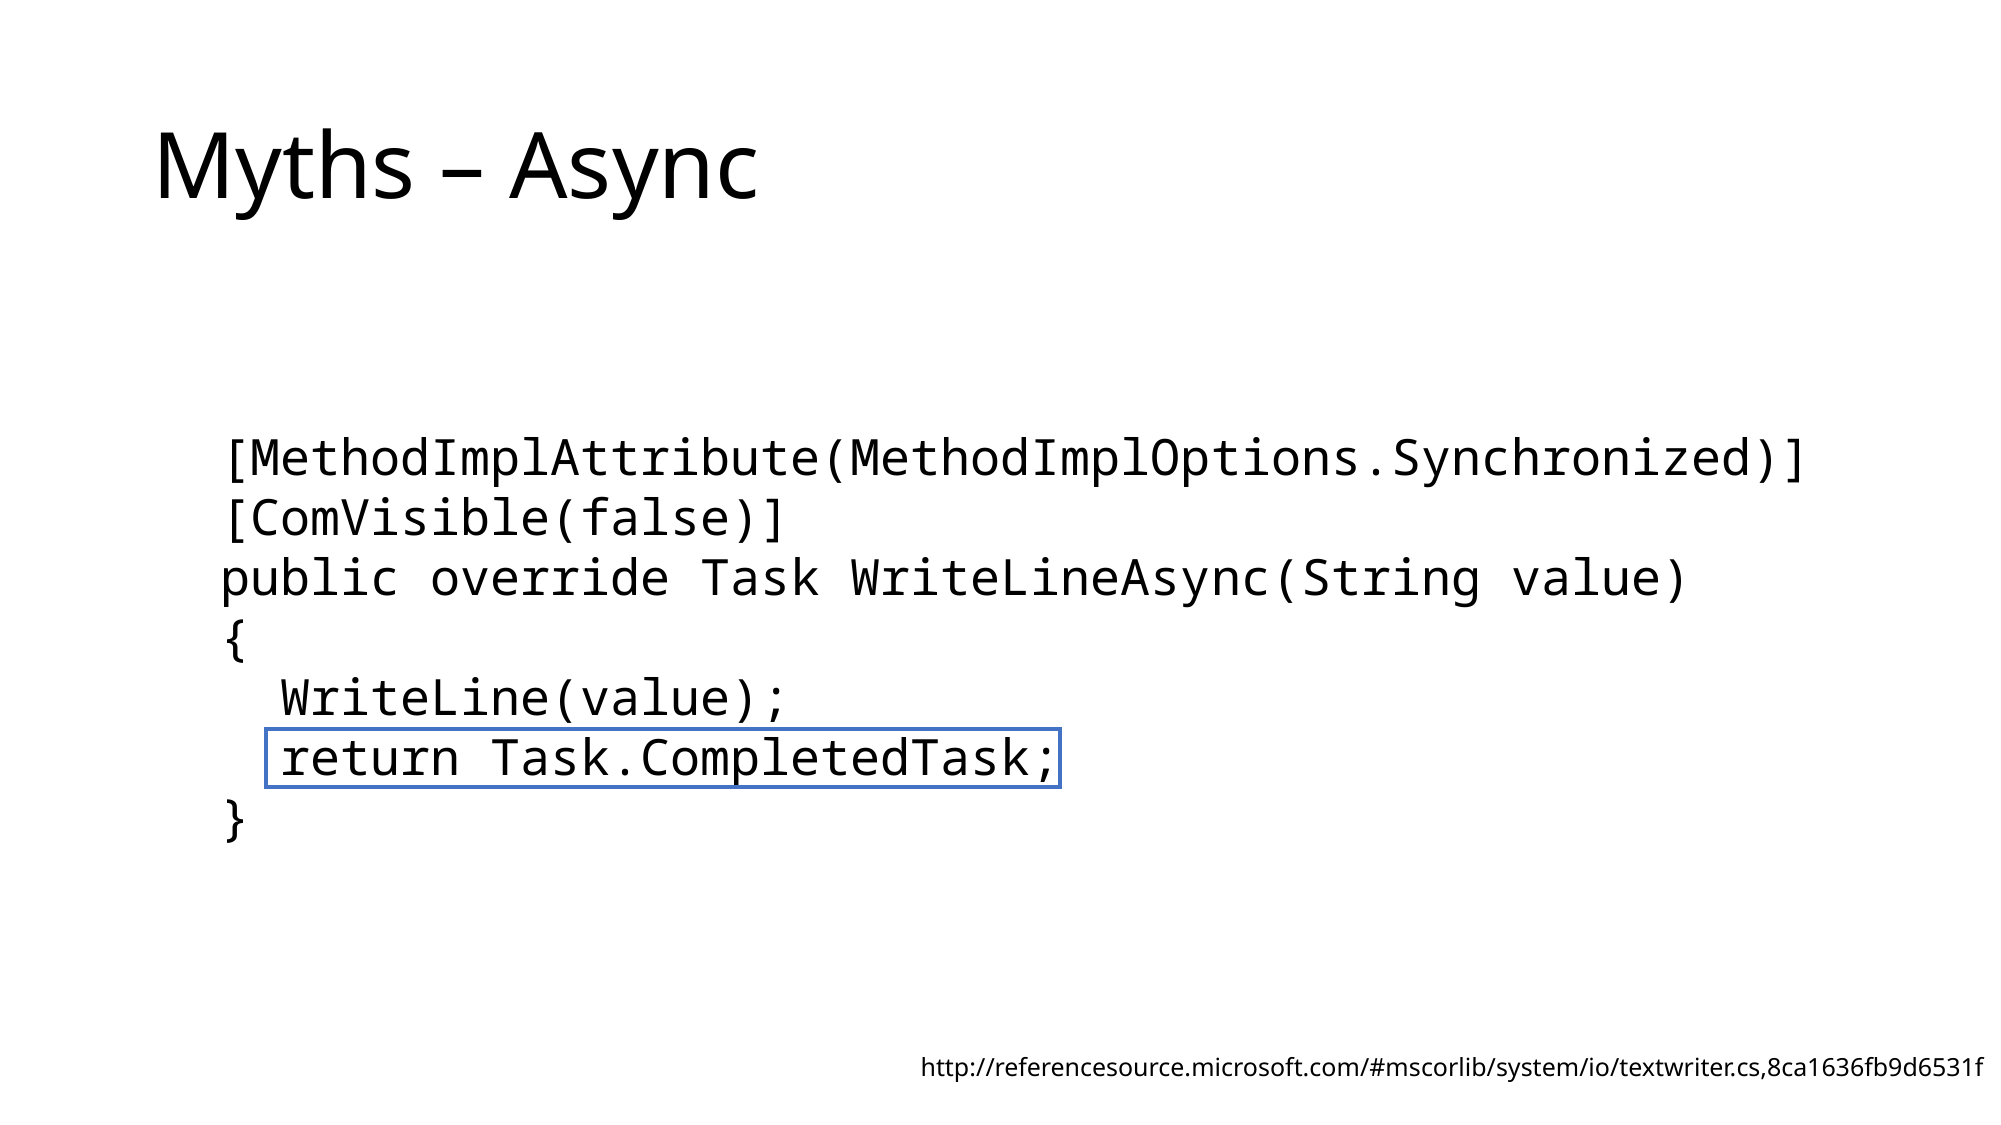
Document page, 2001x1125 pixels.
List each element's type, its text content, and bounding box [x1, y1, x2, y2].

text_box [MethodImplAttribute(MethodImplOptions.Synchronized)] [ComVisible(false)] public override Task WriteLineAsync(String value) { WriteLine(value); return Task.CompletedTask; } [205, 418, 1826, 853]
title Myths – Async [137, 59, 1863, 278]
text_box http://referencesource.microsoft.com/#mscorlib/system/io/textwriter.cs,8ca1636fb9d6531f [0, 1029, 2000, 1104]
text_box [265, 728, 1061, 788]
